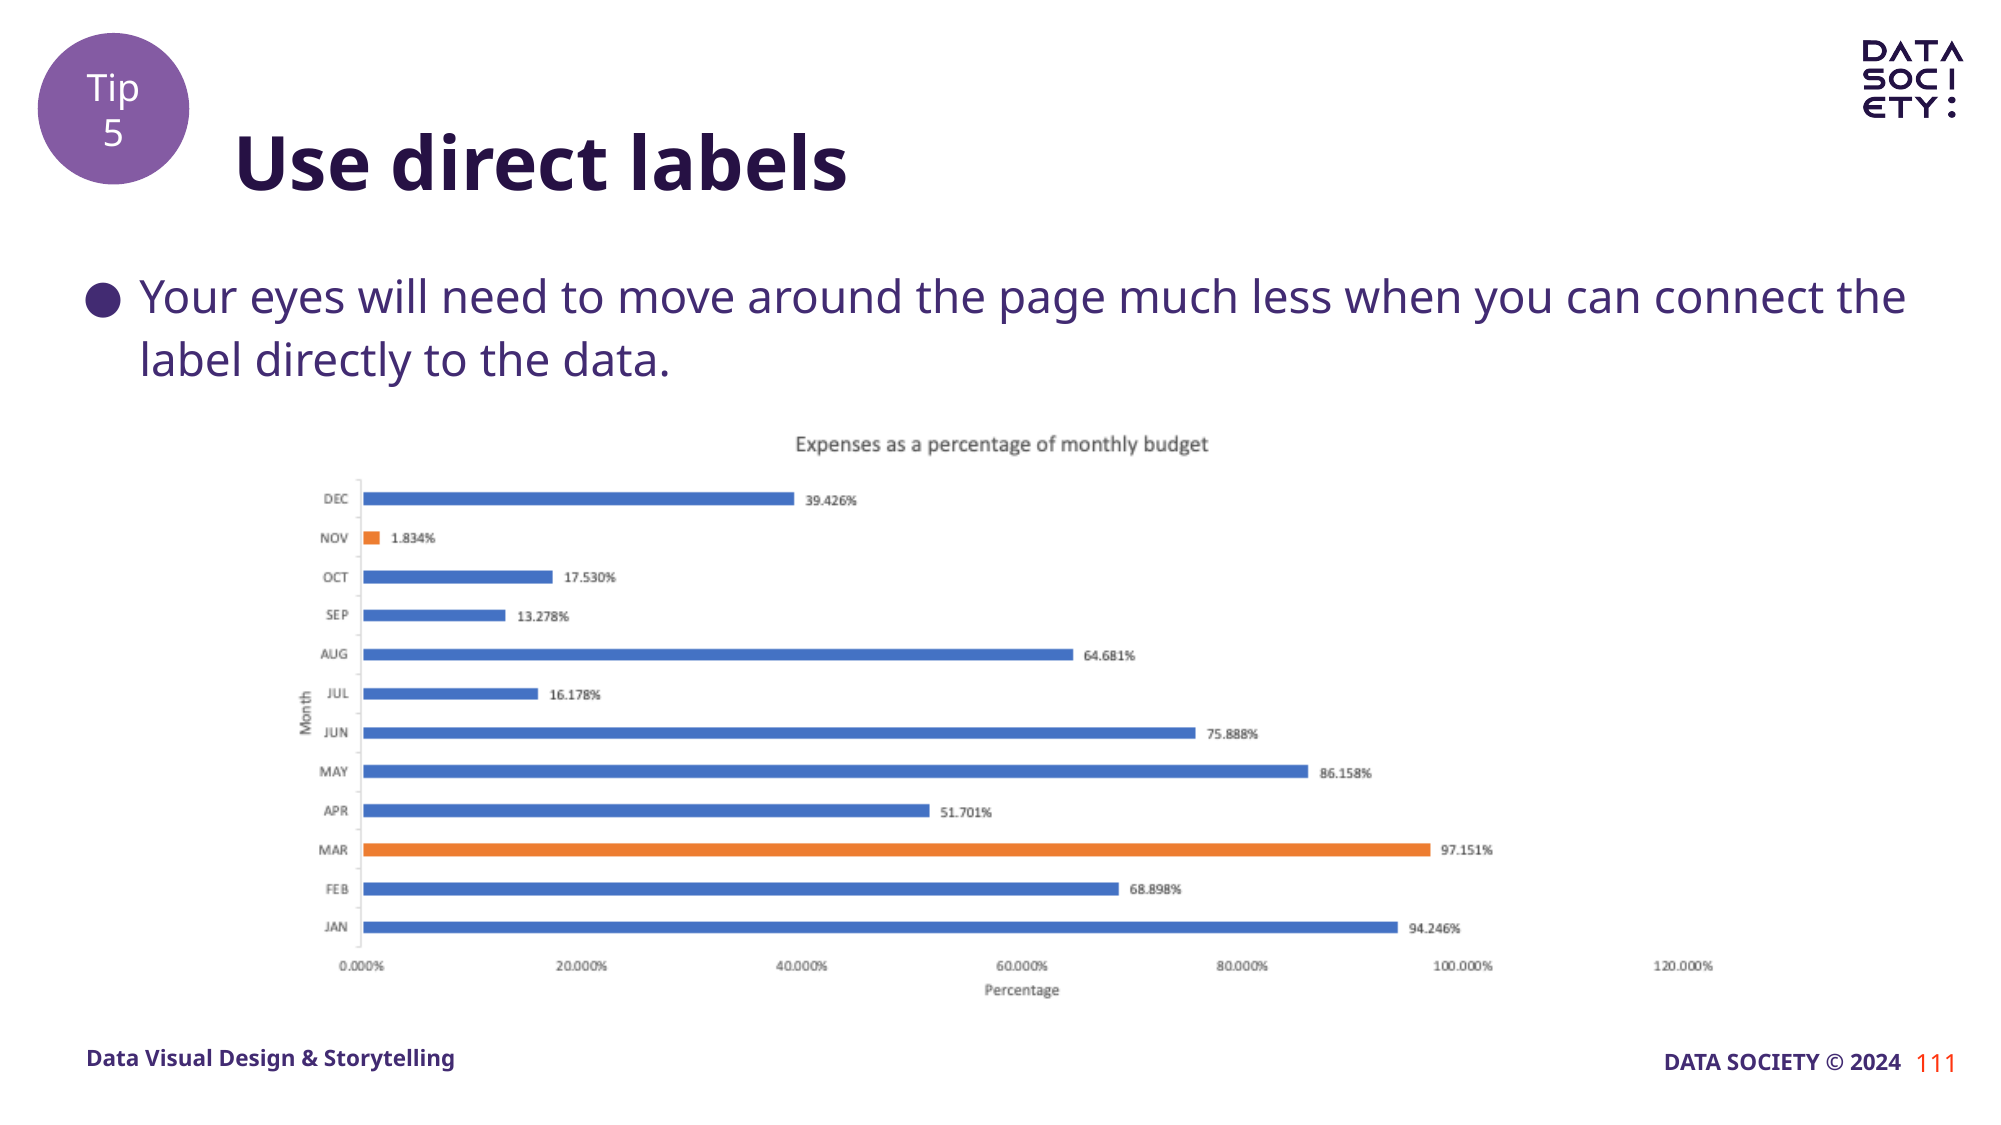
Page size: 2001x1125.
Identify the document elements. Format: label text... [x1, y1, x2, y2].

list Your eyes will need to move around the page much less when you can connect the label directly to the data. [68, 252, 1932, 1000]
picture [274, 419, 1731, 1020]
text_box Tip 5 [38, 33, 189, 184]
title Use direct labels [68, 87, 1932, 213]
picture [1863, 40, 1964, 118]
slide_number 111 [1853, 1033, 1974, 1097]
